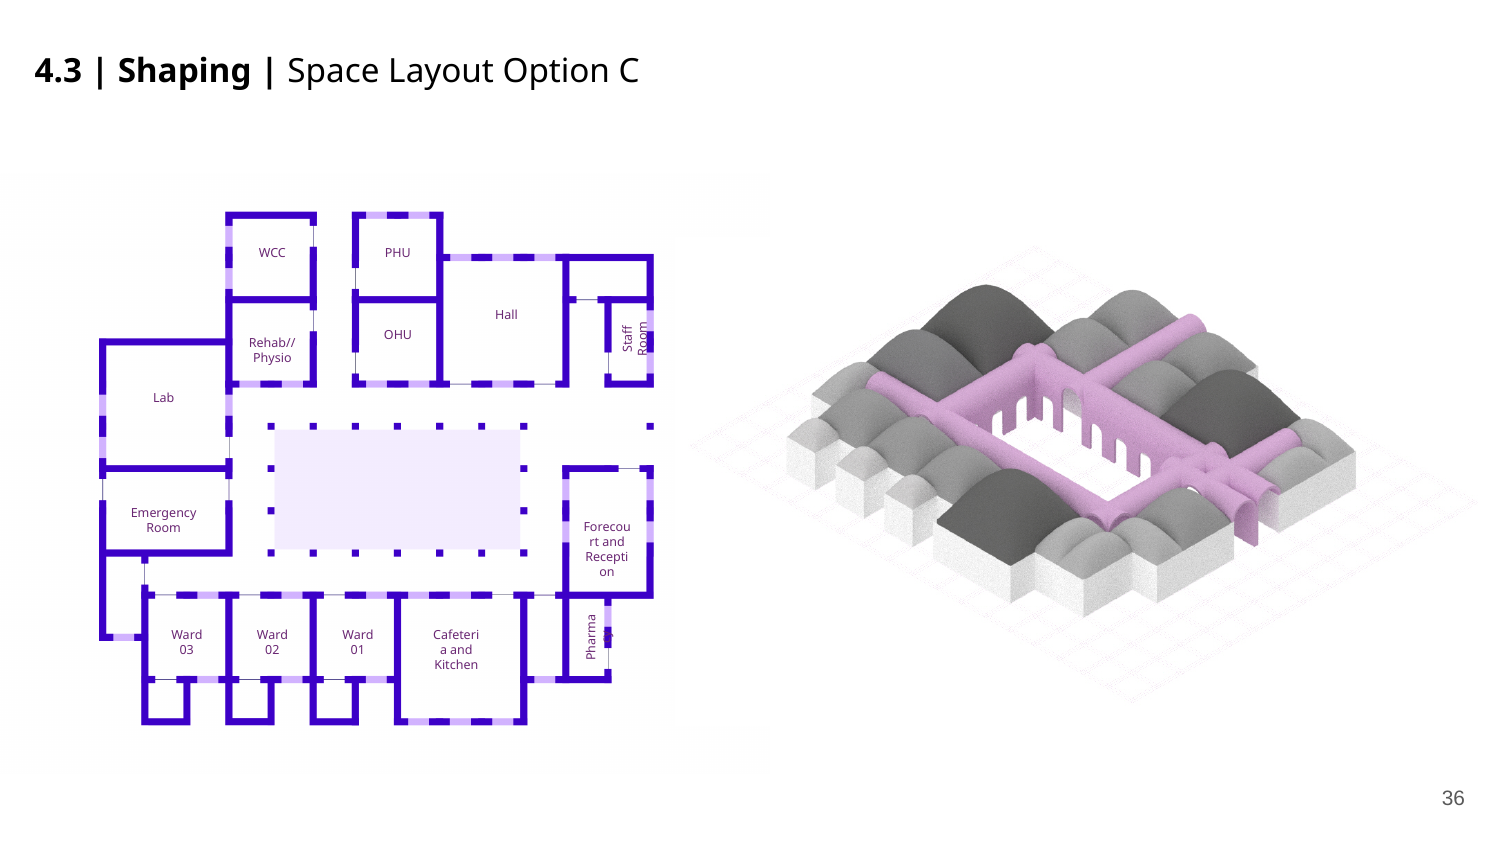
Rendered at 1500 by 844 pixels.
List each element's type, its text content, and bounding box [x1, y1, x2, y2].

picture [0, 173, 1490, 774]
slide_number ‹#› [1389, 764, 1480, 830]
title 4.3 | Shaping | Space Layout Option C [19, 22, 1418, 117]
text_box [112, 237, 666, 689]
